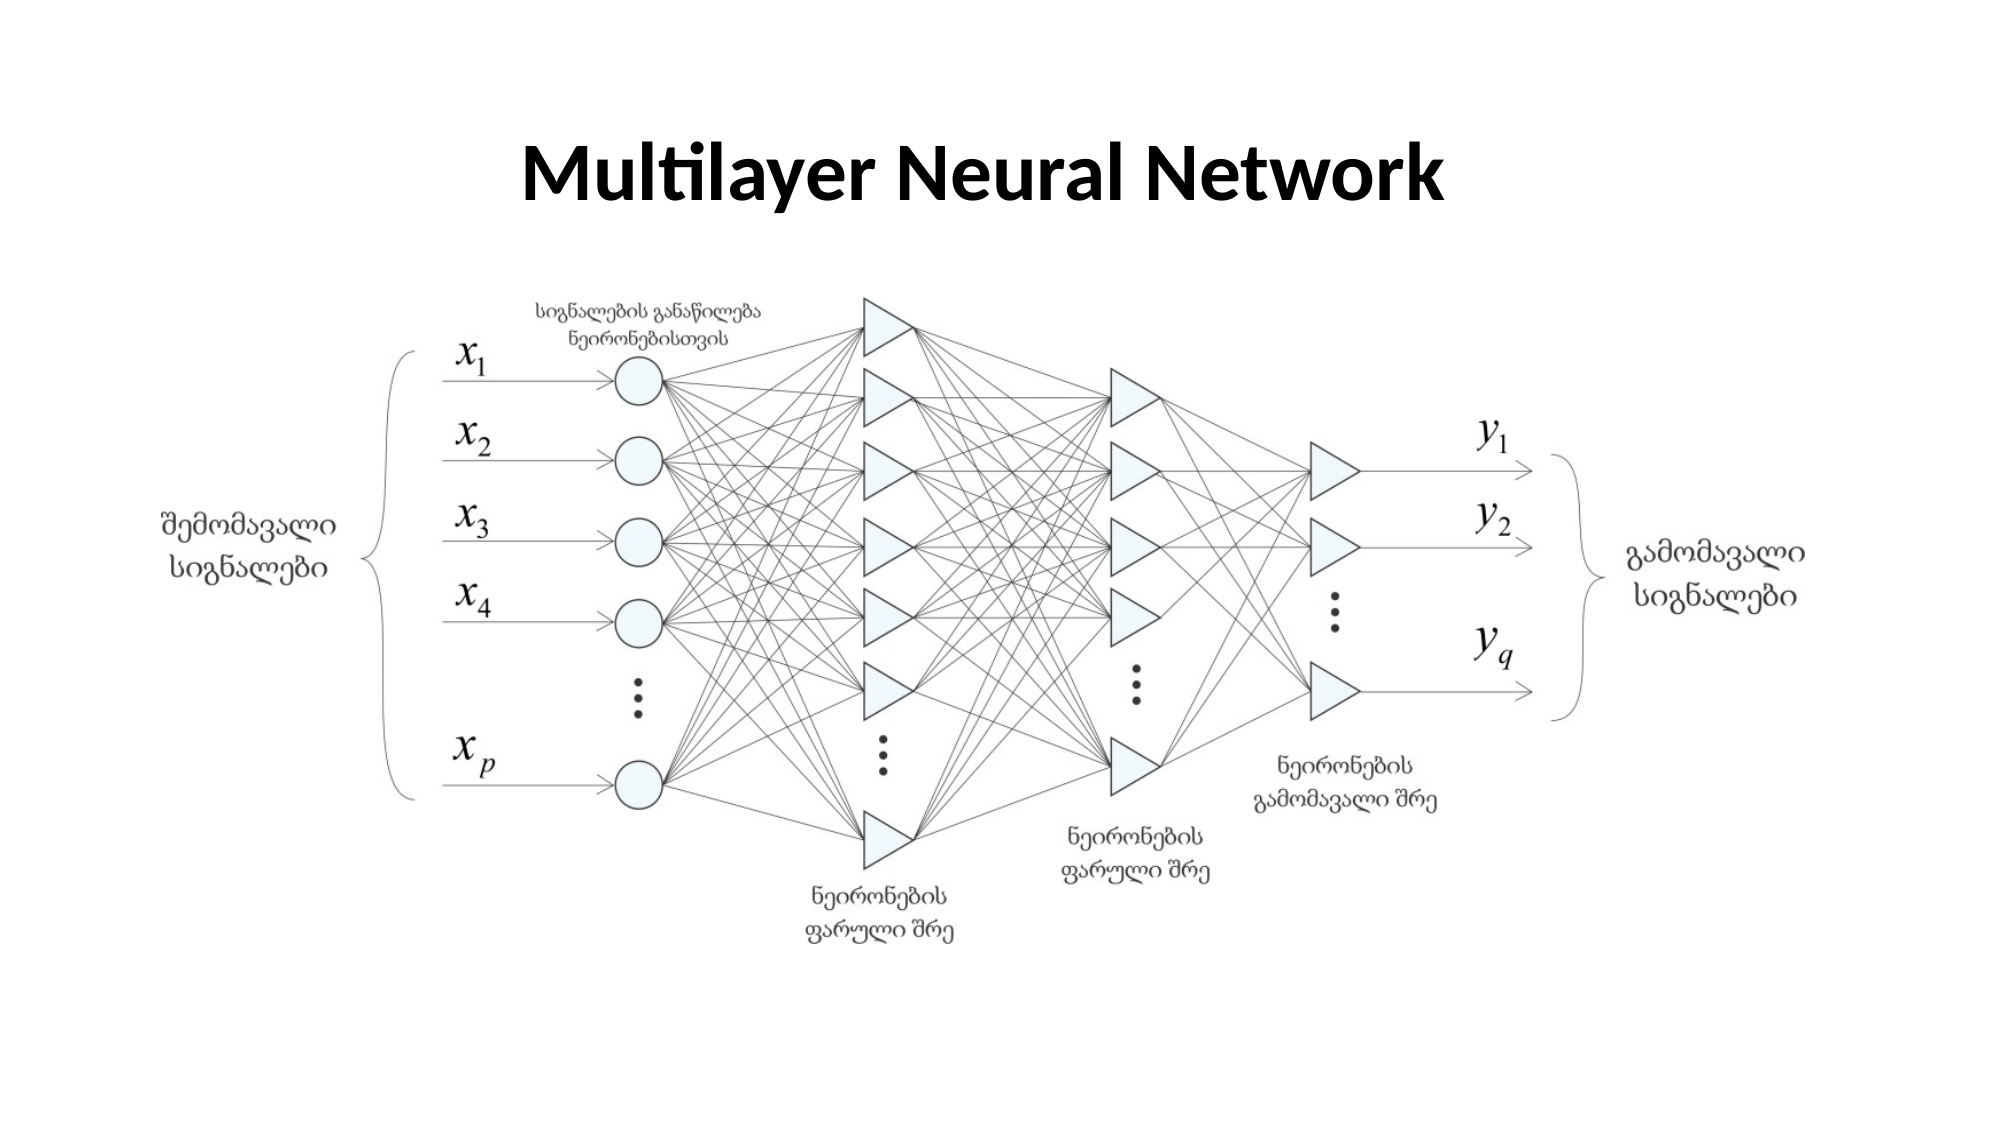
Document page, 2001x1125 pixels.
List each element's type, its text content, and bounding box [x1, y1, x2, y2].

text_box Multilayer Neural Network [102, 109, 1864, 224]
picture [161, 297, 1805, 944]
